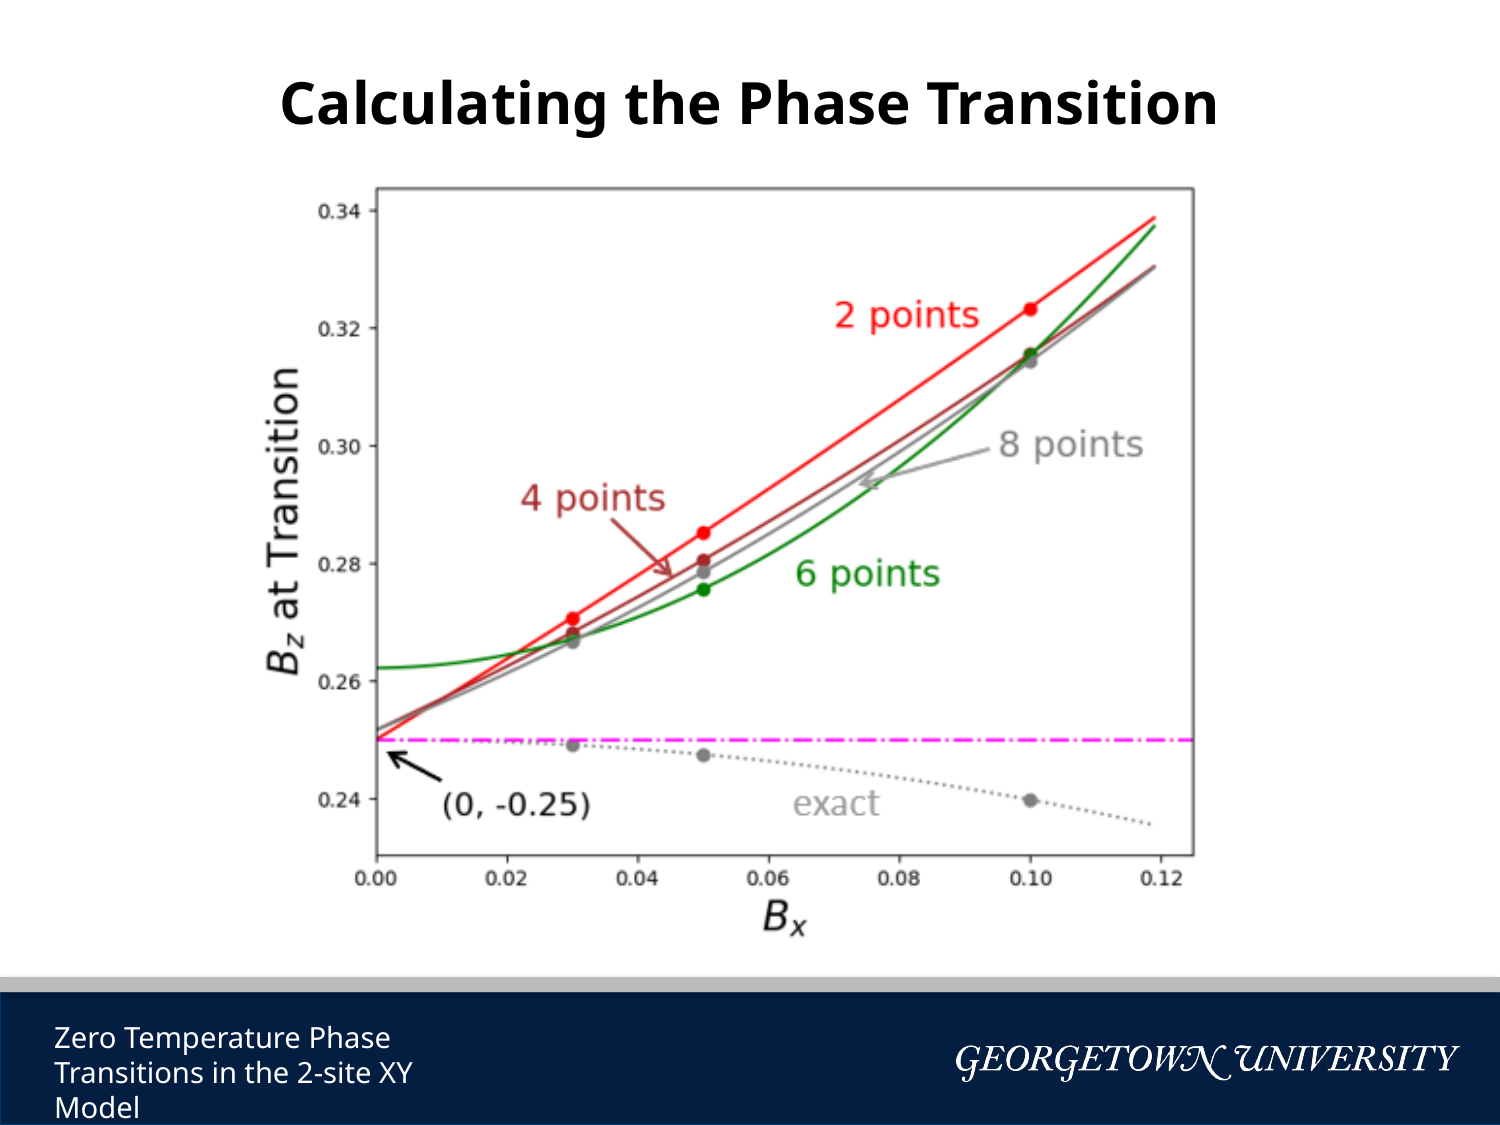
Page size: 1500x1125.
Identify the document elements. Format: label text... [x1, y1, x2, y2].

text_box Calculating the Phase Transition [253, 58, 1246, 144]
text_box Zero Temperature Phase Transitions in the 2-site XY Model [39, 1011, 515, 1125]
picture [956, 1045, 1460, 1082]
picture [253, 172, 1207, 942]
